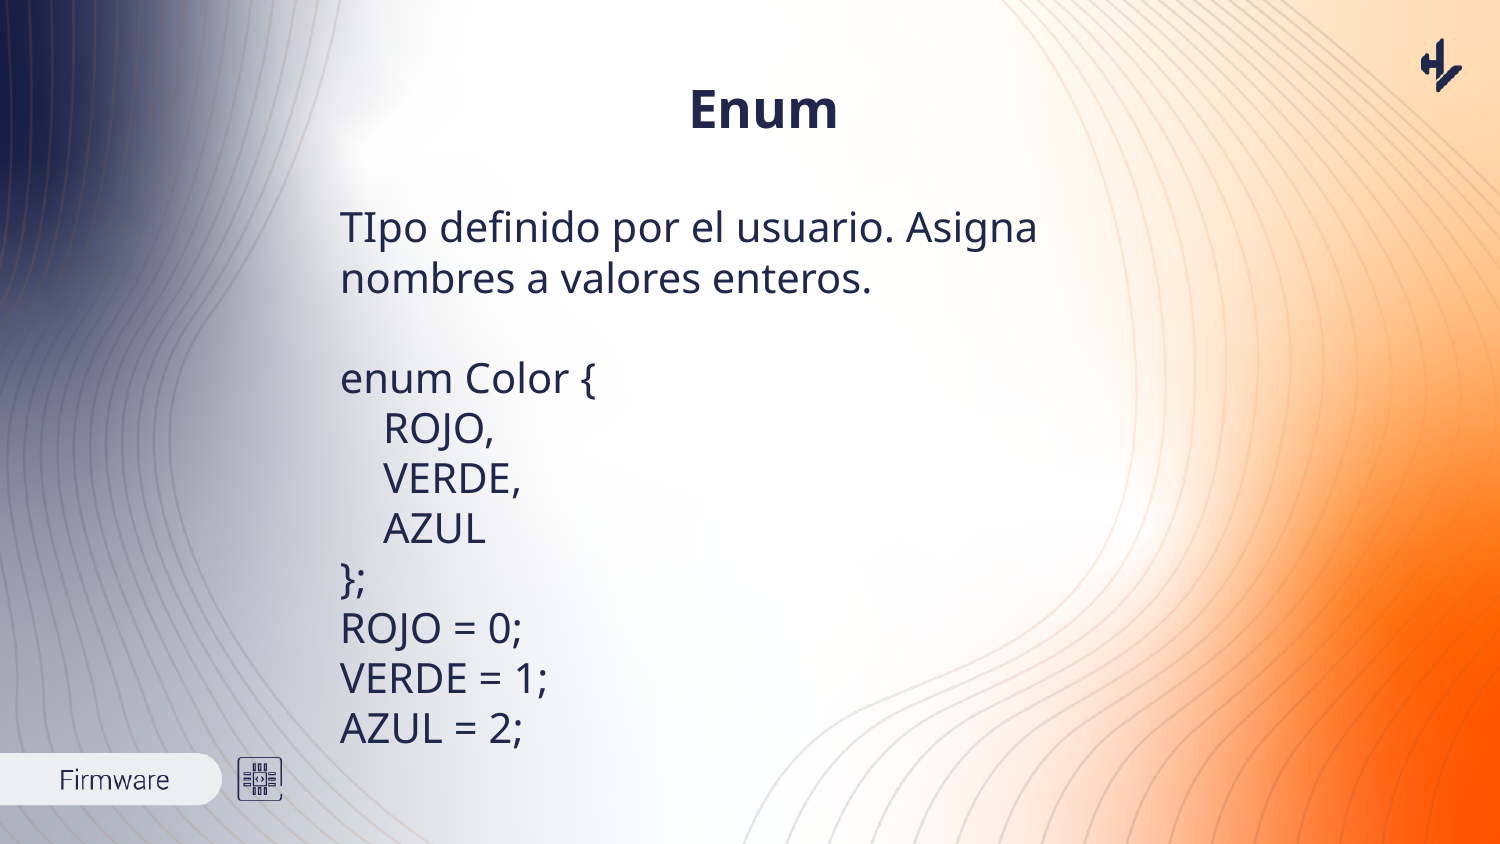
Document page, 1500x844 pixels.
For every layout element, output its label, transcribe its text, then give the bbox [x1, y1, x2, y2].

title Enum [64, 60, 1463, 155]
text_box TIpo definido por el usuario. Asigna nombres a valores enteros. enum Color { ROJO, VERDE, AZUL }; ROJO = 0; VERDE = 1; AZUL = 2; [325, 186, 1237, 387]
picture [0, 0, 1500, 844]
